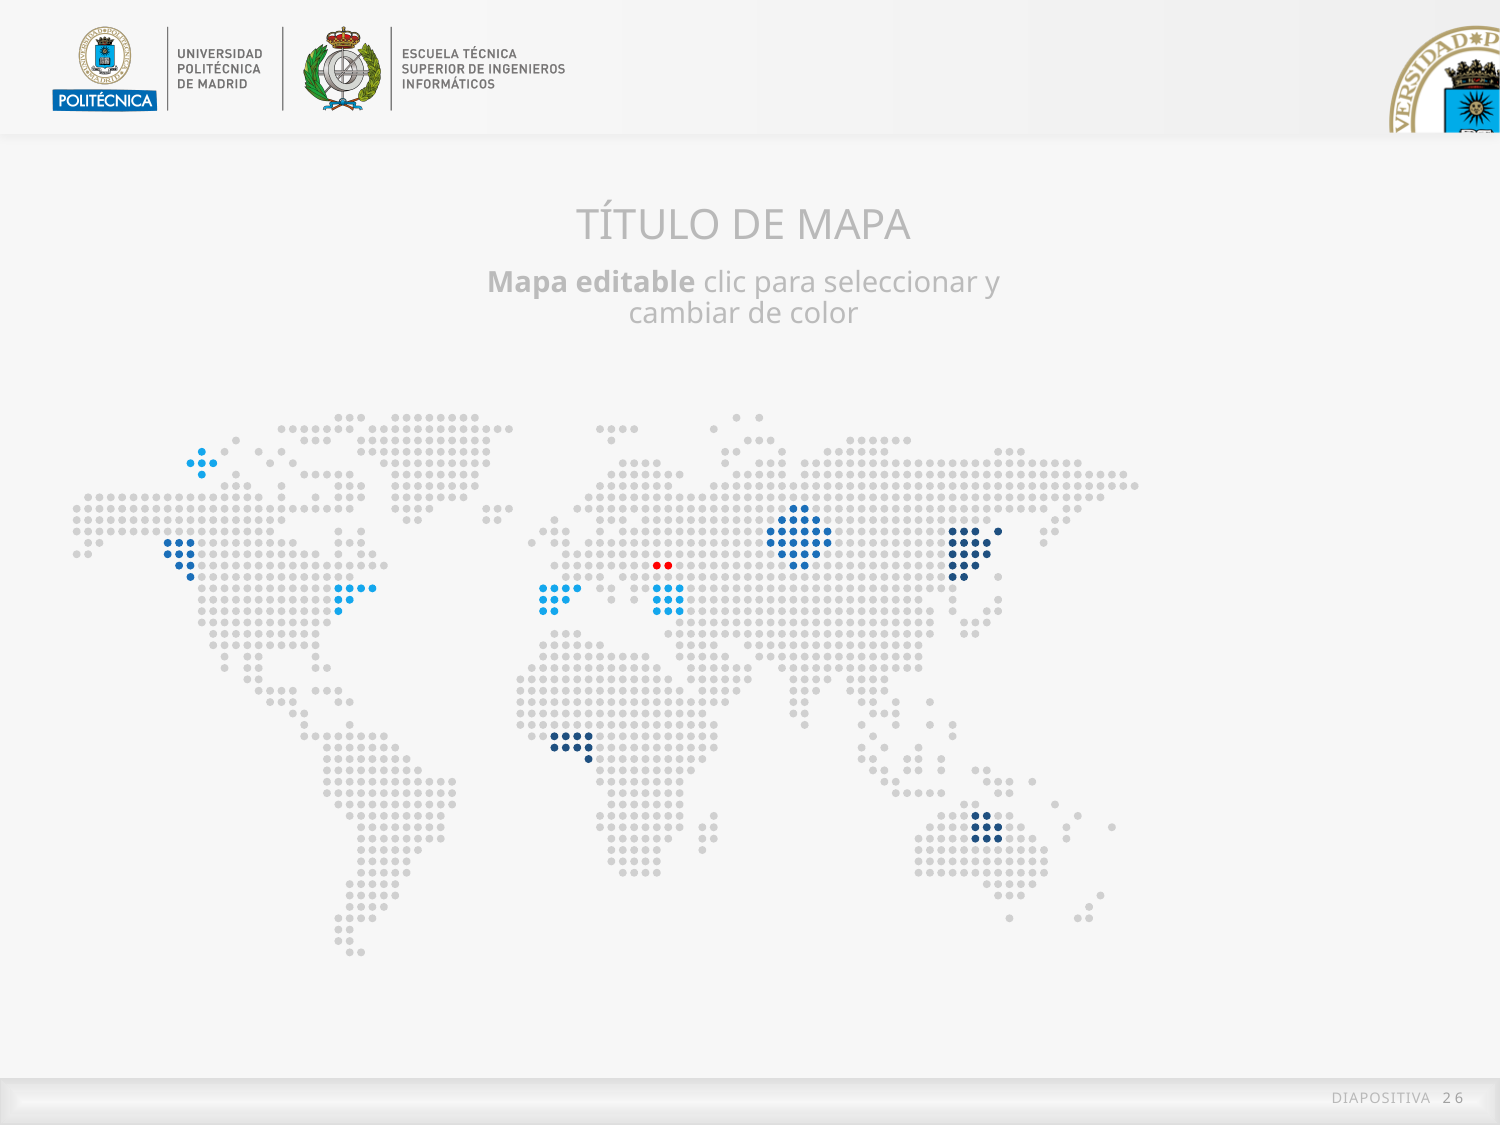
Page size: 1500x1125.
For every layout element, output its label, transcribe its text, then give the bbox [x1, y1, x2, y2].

list Mapa editable clic para seleccionar y cambiar de color [471, 259, 1016, 340]
picture [1470, 101, 1483, 115]
picture [1387, 23, 1500, 133]
list TÍTULO DE MAPA [471, 194, 1016, 257]
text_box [72, 413, 1140, 957]
picture [30, 4, 587, 134]
